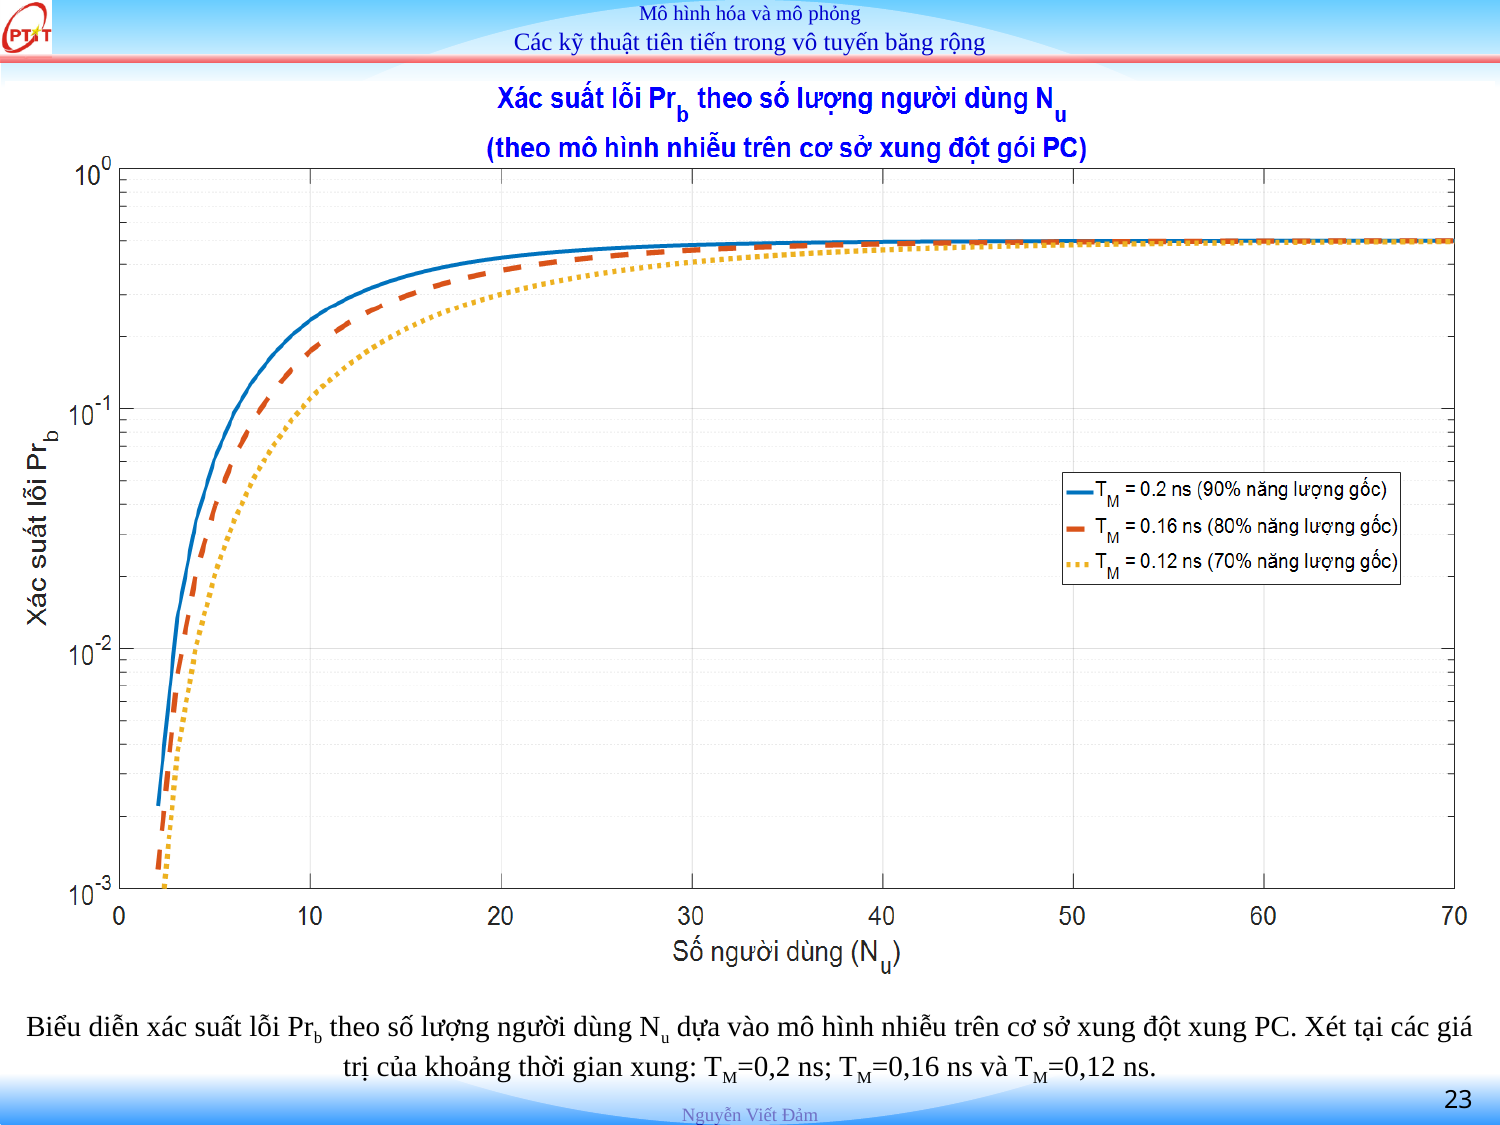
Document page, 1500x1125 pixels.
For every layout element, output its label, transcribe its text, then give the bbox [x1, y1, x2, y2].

picture [0, 0, 52, 54]
text_box Biểu diễn xác suất lỗi Prb theo số lượng người dùng Nu dựa vào mô hình nhiễu trên cơ sở xung đột xung PC. Xét tại các giá trị của khoảng thời gian xung: TM=0,2 ns; TM=0,16 ns và TM=0,12 ns. [0, 999, 1500, 1095]
picture [4, 80, 1496, 988]
